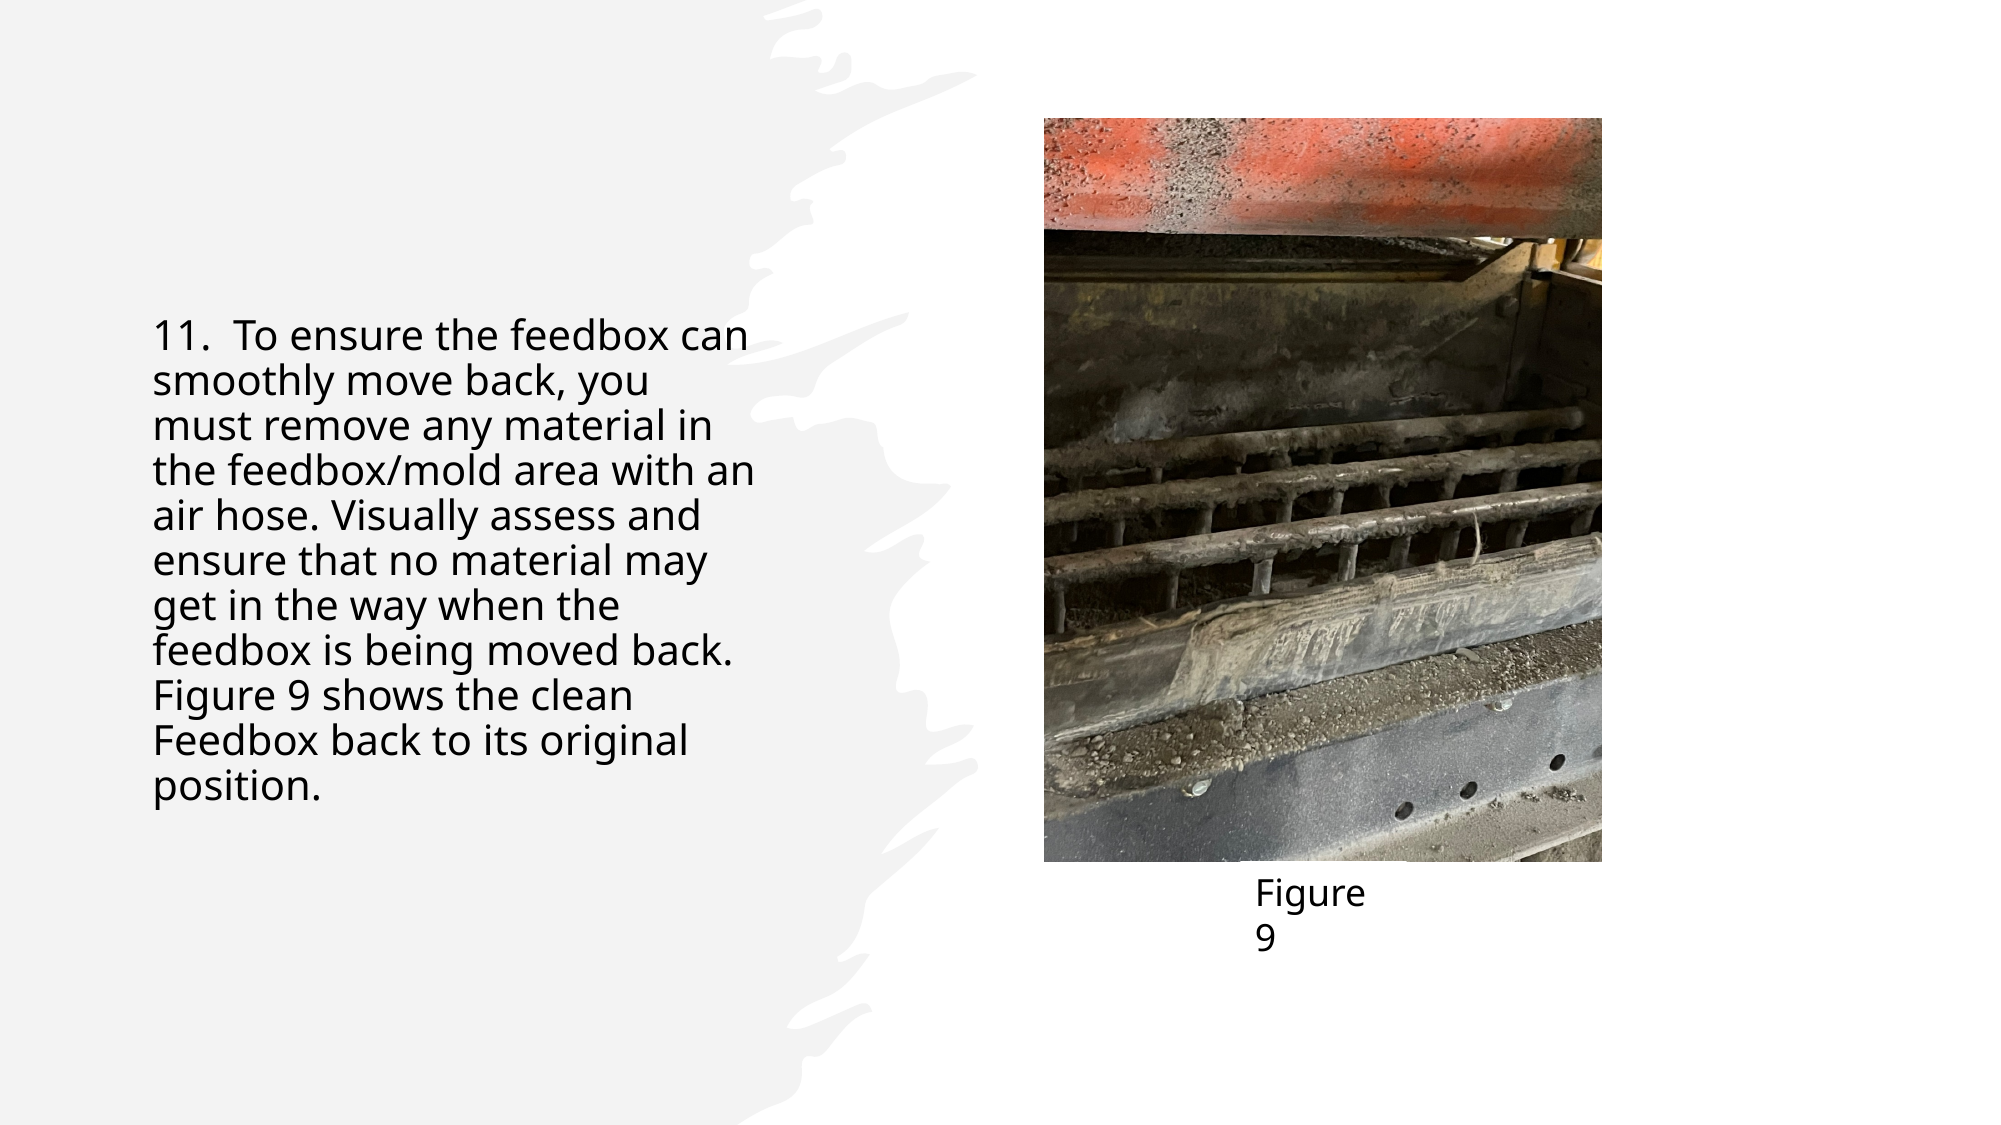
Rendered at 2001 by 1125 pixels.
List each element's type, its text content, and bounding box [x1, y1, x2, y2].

text_box [739, 0, 2000, 1125]
list 11. To ensure the feedbox can smoothly move back, you must remove any material in the feedbox/mold area with an air hose. Visually assess and ensure that no material may get in the way when the feedbox is being moved back. Figure 9 shows the clean Feedbox back to its original position. [137, 306, 776, 1014]
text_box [1044, 117, 1603, 923]
text_box [0, 0, 979, 1125]
